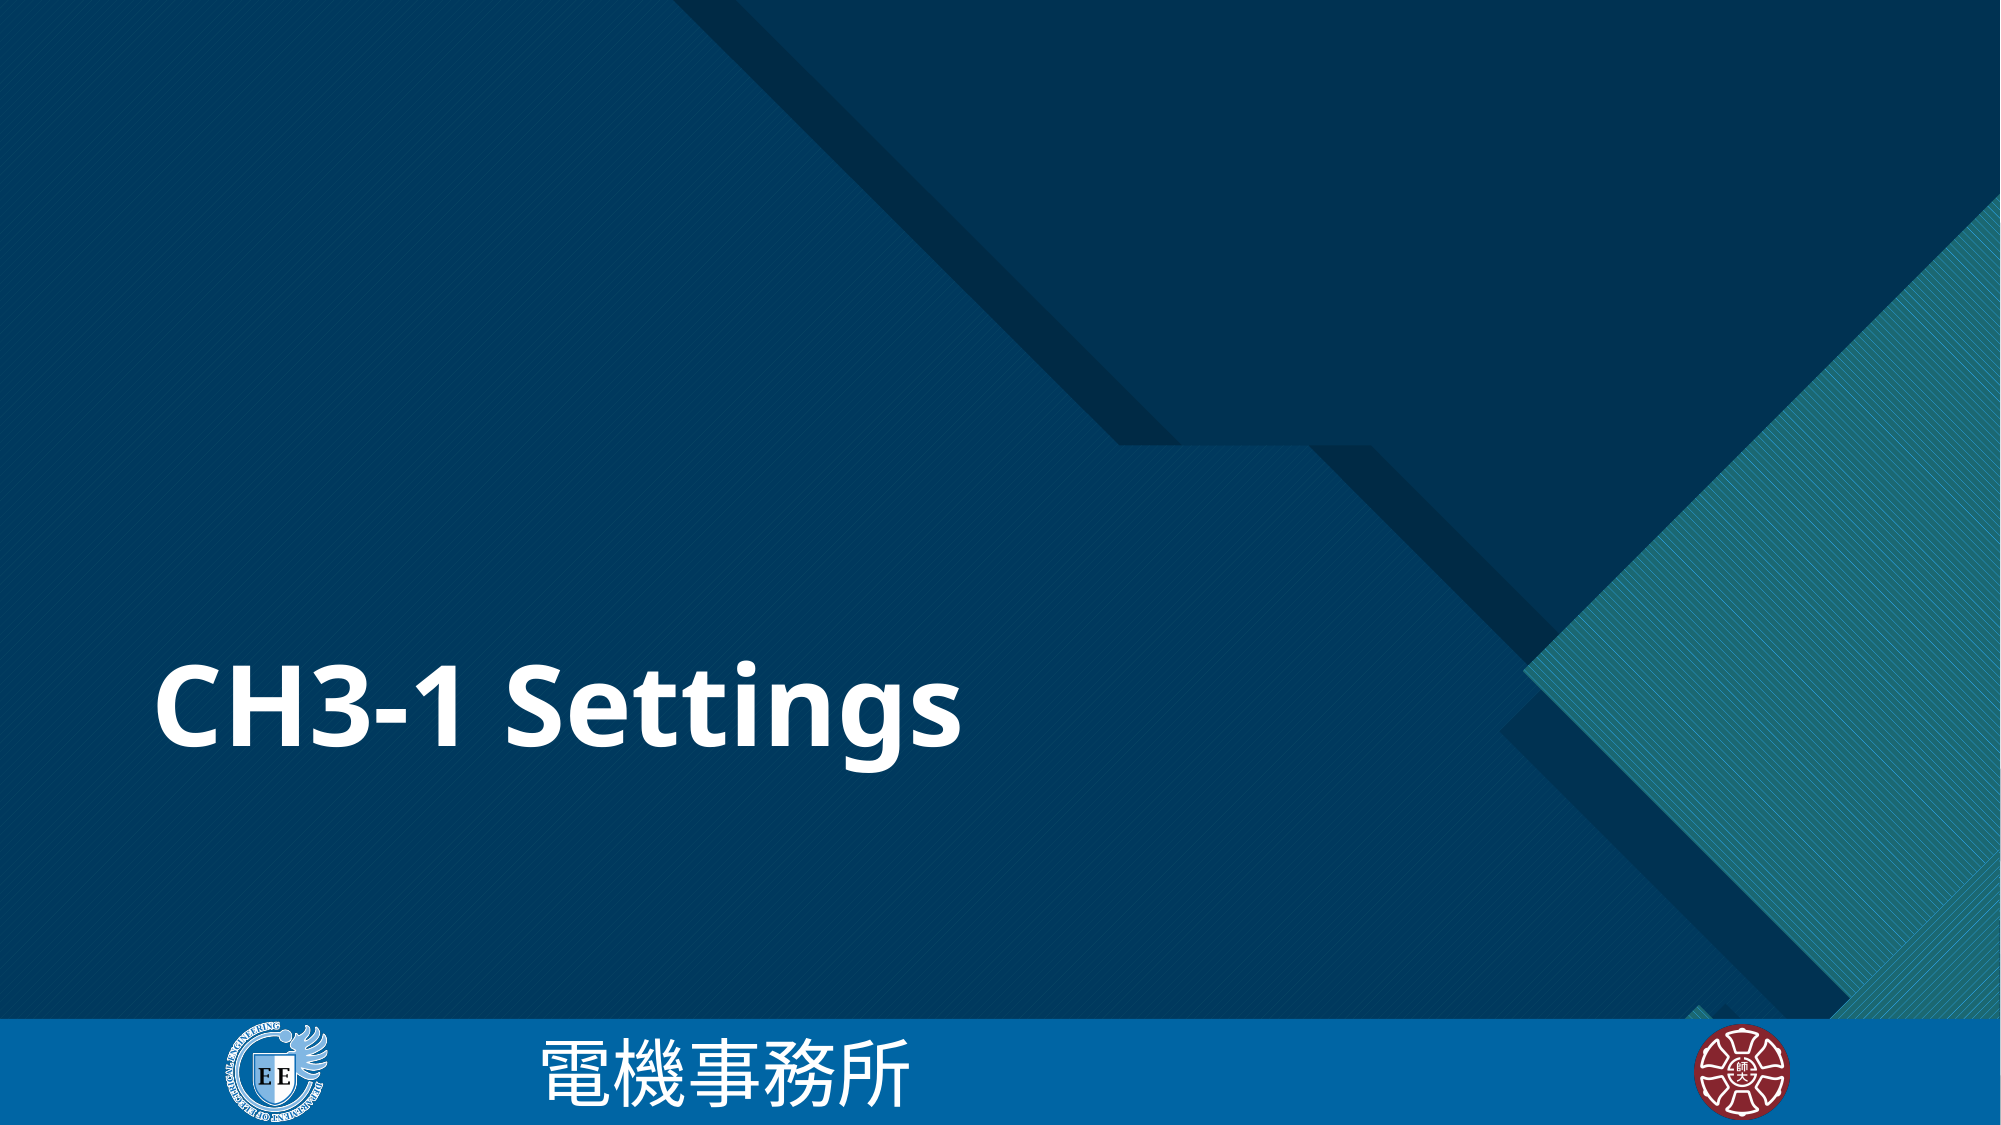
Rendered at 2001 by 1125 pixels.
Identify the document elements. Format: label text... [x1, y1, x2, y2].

title CH3-1 Settings [136, 637, 1413, 779]
title Software Download [1523, 522, 2001, 1015]
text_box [0, 1015, 2000, 1125]
